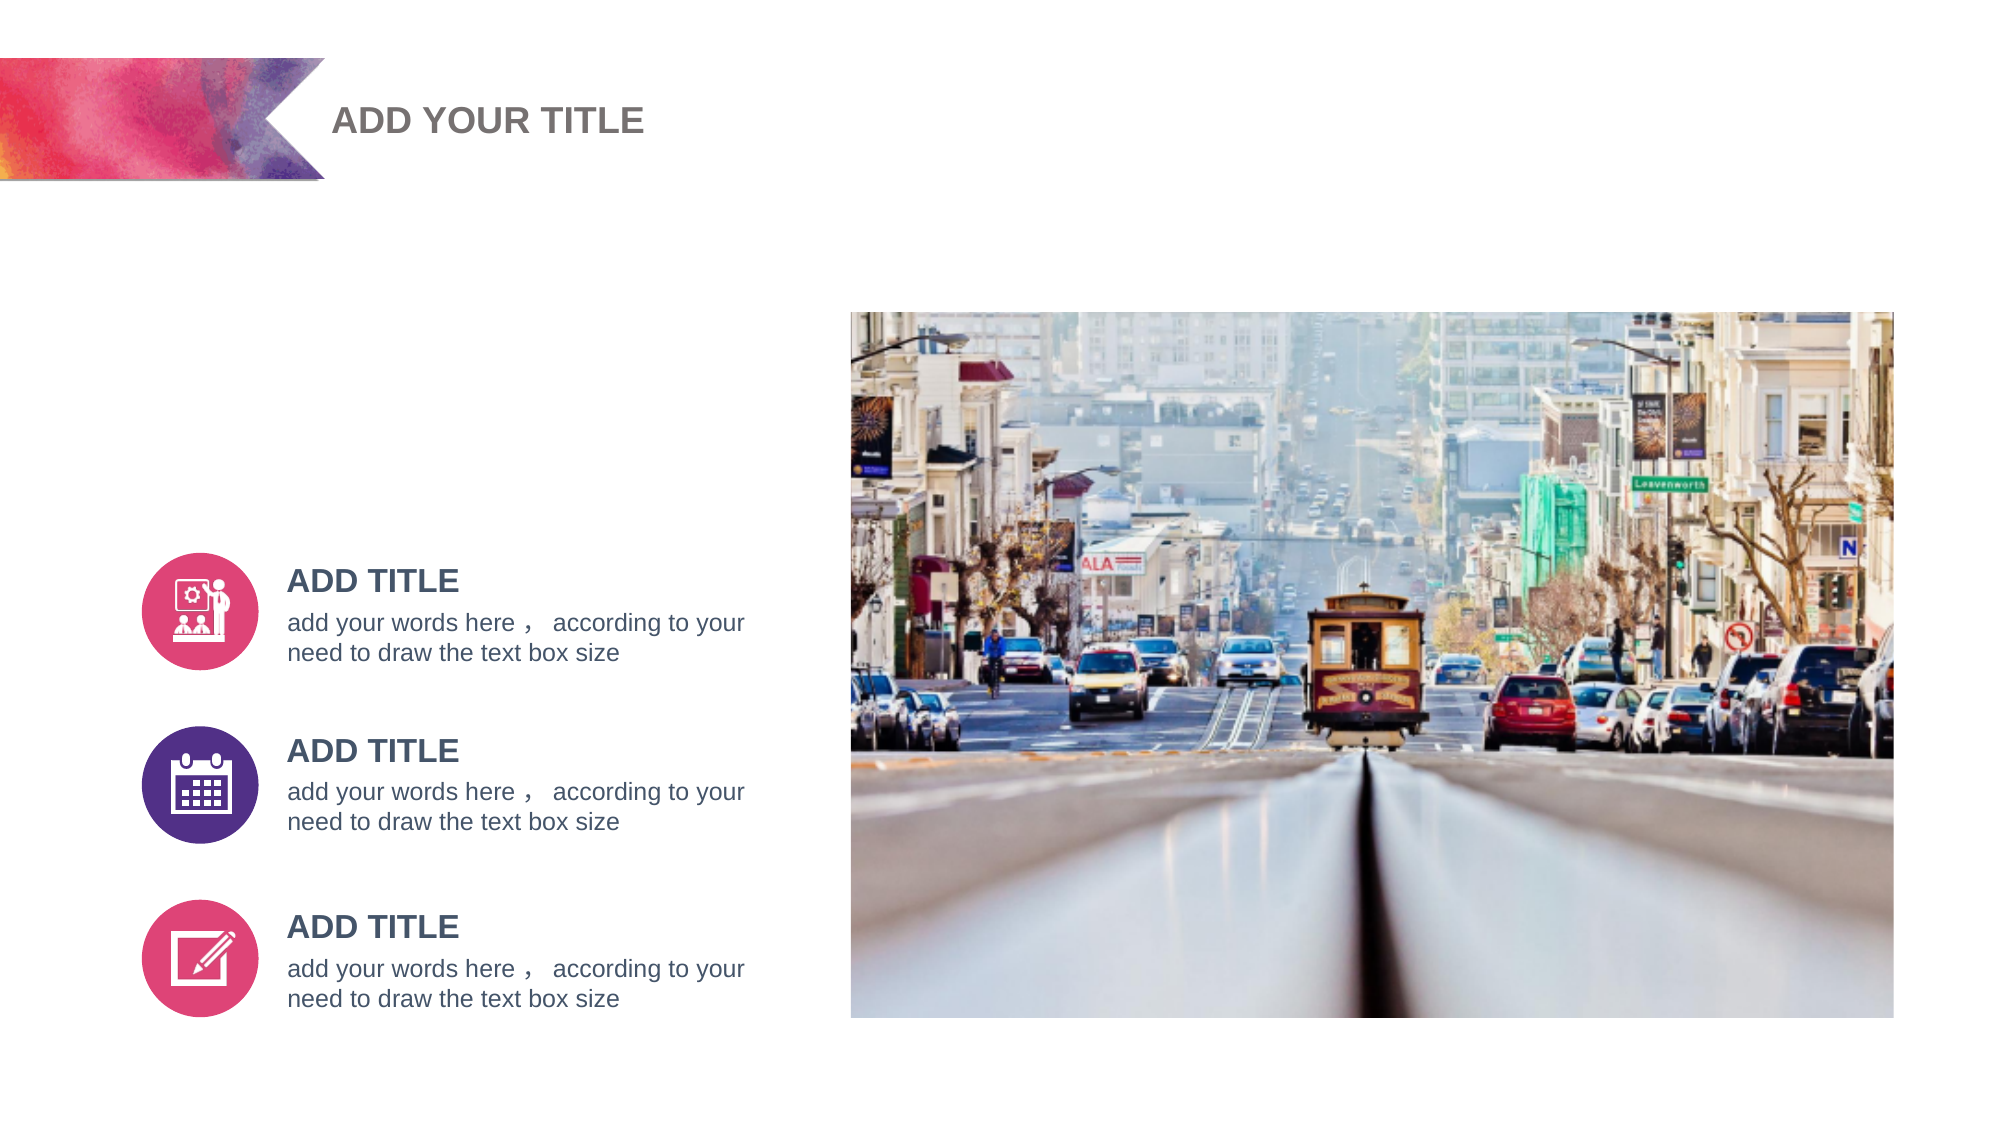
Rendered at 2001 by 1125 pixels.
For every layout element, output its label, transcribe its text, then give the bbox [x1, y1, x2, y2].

text_box add your words here，according to your need to draw the text box size [287, 952, 747, 1013]
text_box ADD TITLE [286, 728, 517, 769]
picture [0, 58, 326, 179]
picture [850, 312, 1894, 1018]
text_box [141, 899, 259, 1018]
text_box ADD TITLE [286, 905, 517, 946]
text_box [141, 726, 259, 844]
text_box ADD TITLE [286, 559, 517, 600]
picture [170, 752, 233, 815]
text_box ADD YOUR TITLE [329, 88, 661, 149]
picture [173, 579, 232, 643]
text_box add your words here，according to your need to draw the text box size [287, 606, 747, 667]
text_box add your words here，according to your need to draw the text box size [287, 775, 747, 836]
picture [171, 931, 237, 987]
text_box [141, 552, 259, 671]
